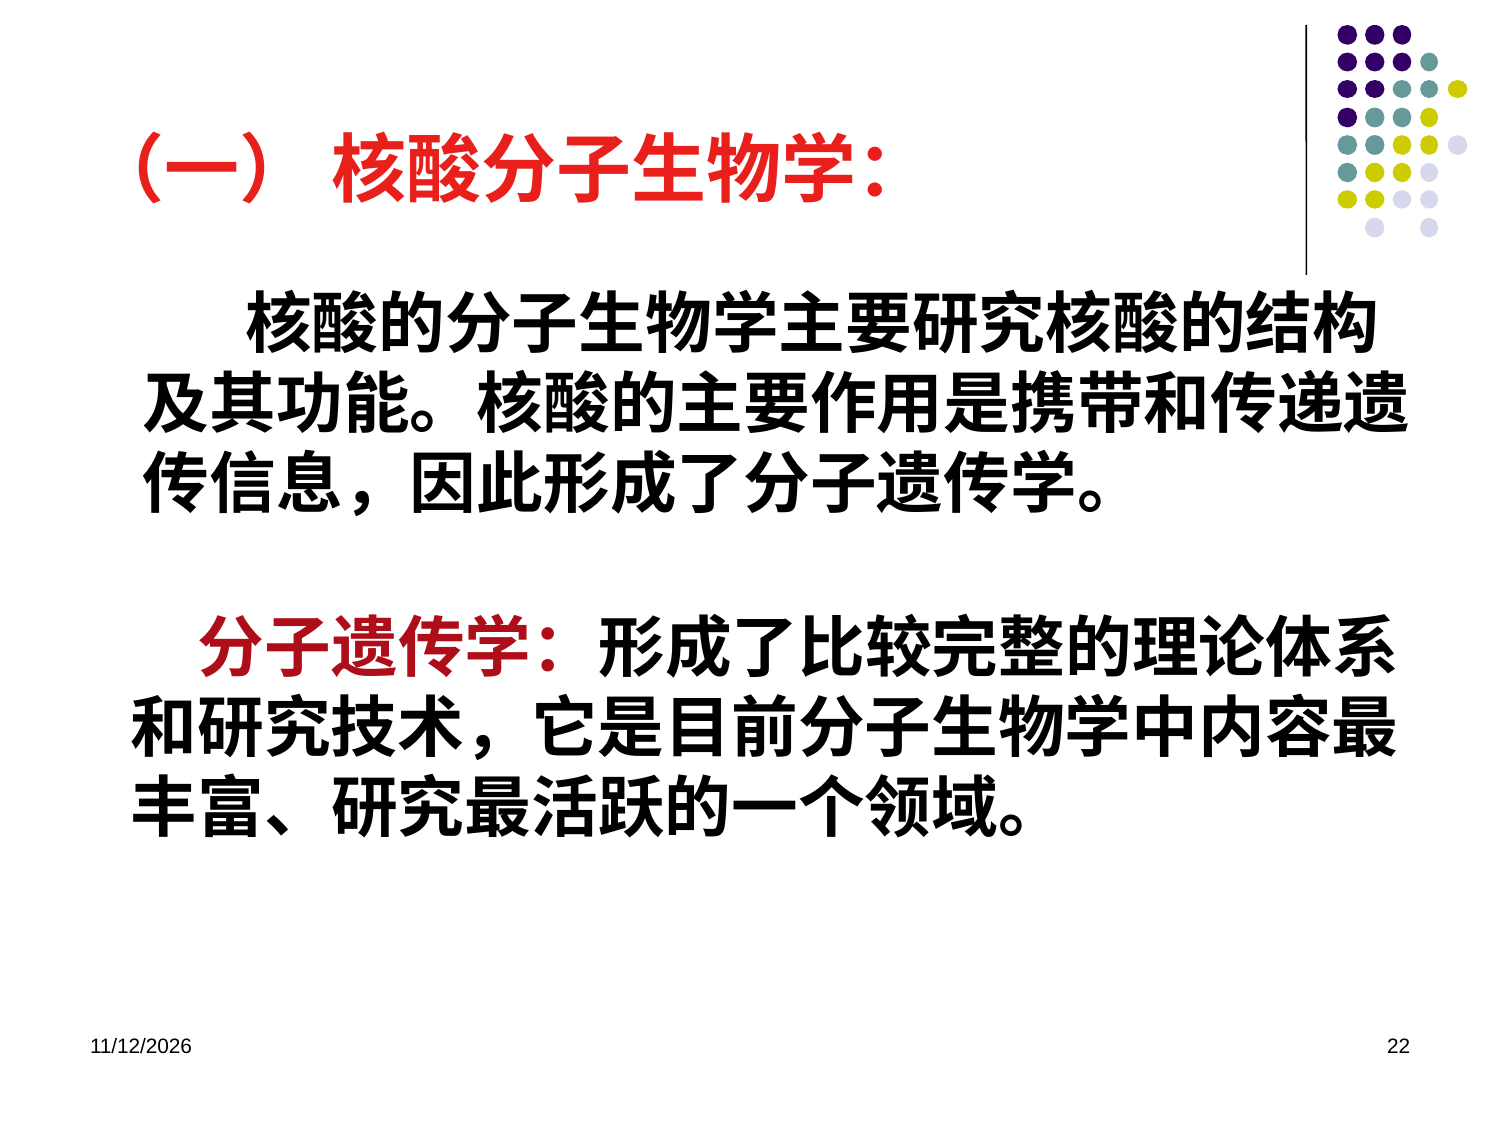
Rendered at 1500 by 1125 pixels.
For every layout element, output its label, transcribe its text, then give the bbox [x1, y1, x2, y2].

slide_number 22 [1074, 1024, 1426, 1101]
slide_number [74, 1024, 426, 1101]
text_box 核酸的分子生物学主要研究核酸的结构及其功能。核酸的主要作用是携带和传递遗传信息，因此形成了分子遗传学。 [53, 193, 1448, 528]
text_box （一） 核酸分子生物学： [0, 113, 1034, 219]
text_box 分子遗传学：形成了比较完整的理论体系和研究技术，它是目前分子生物学中内容最丰富、研究最活跃的一个领域。 [41, 597, 1447, 853]
